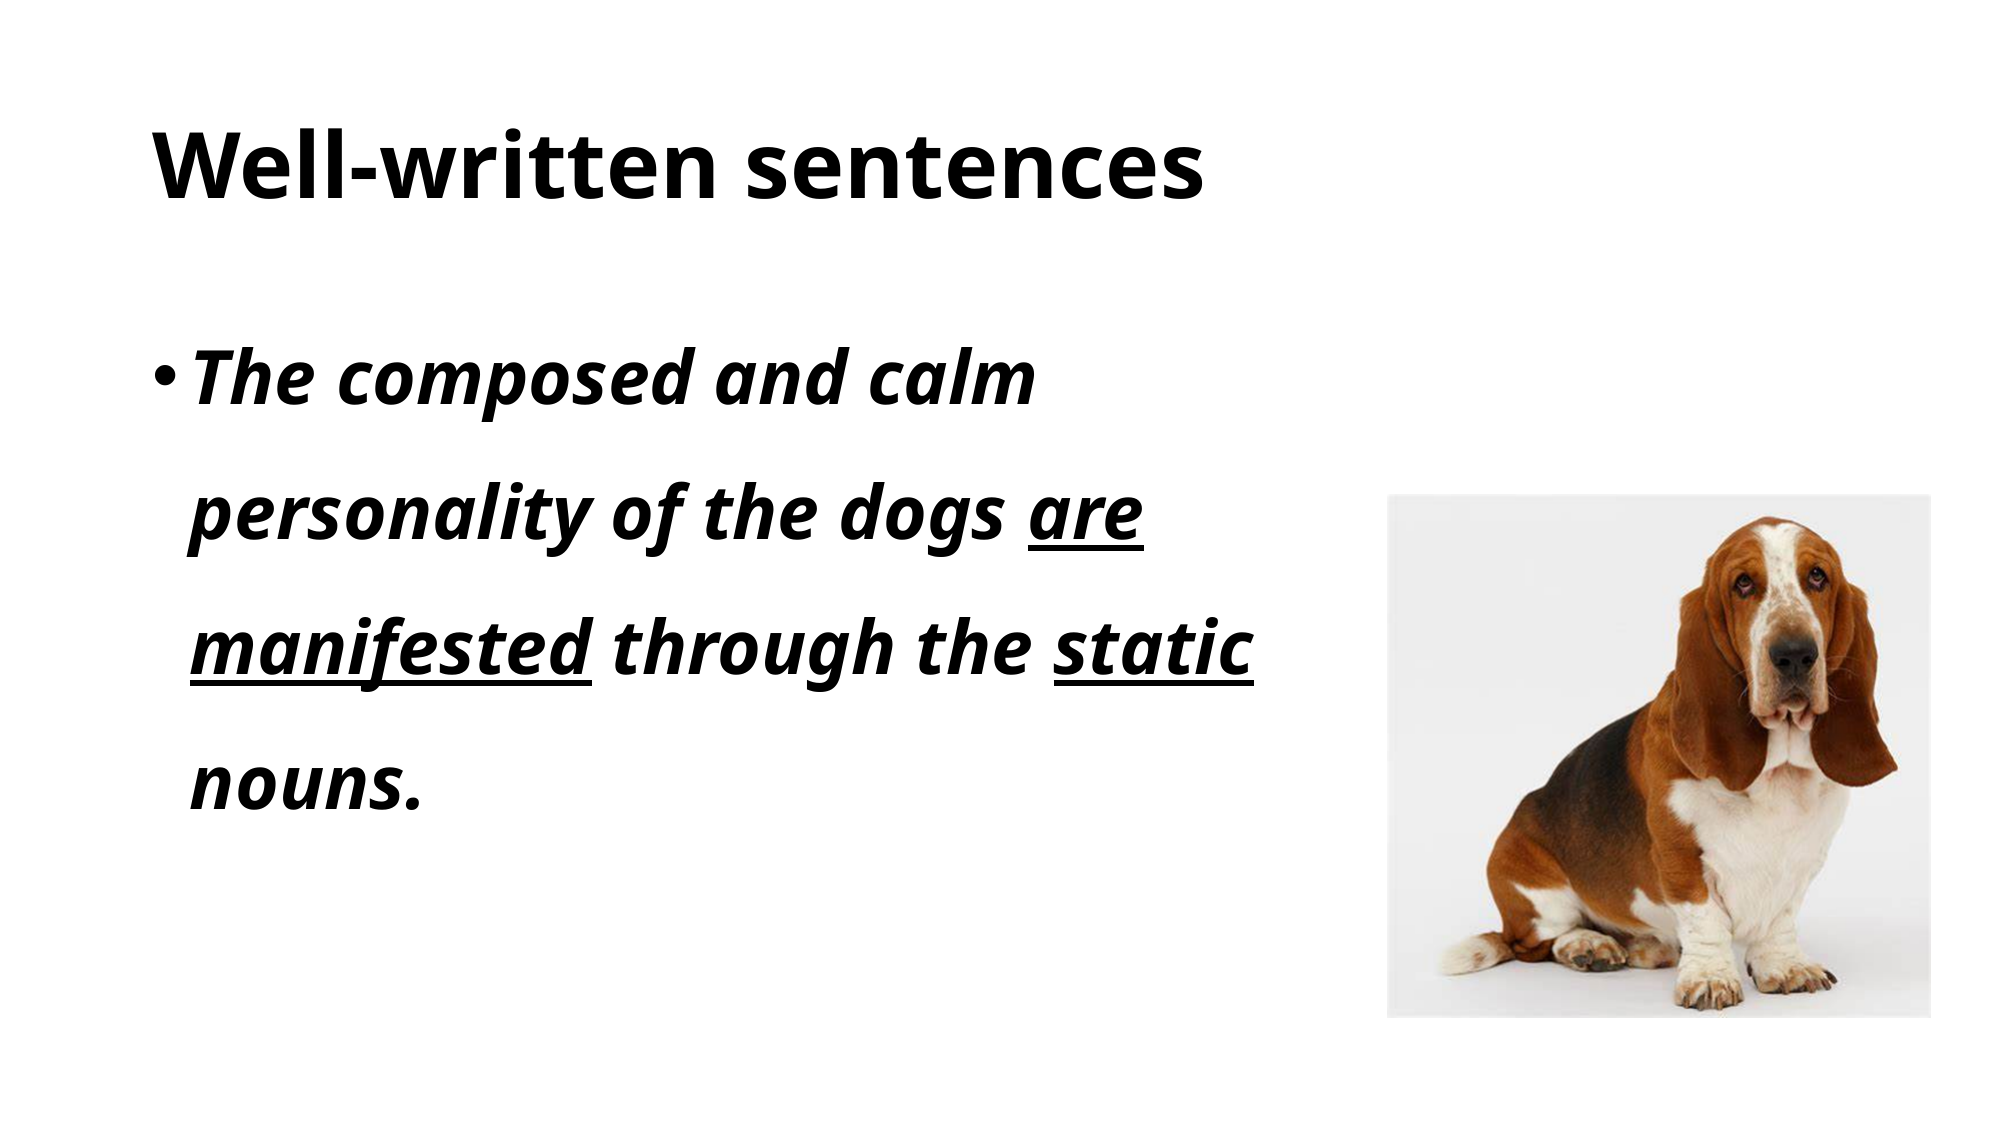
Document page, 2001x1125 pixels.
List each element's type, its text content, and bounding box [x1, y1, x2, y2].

list The composed and calm personality of the dogs are manifested through the static nouns. [137, 277, 1410, 1063]
picture [1387, 494, 1931, 1018]
title Well-written sentences [137, 59, 1863, 278]
